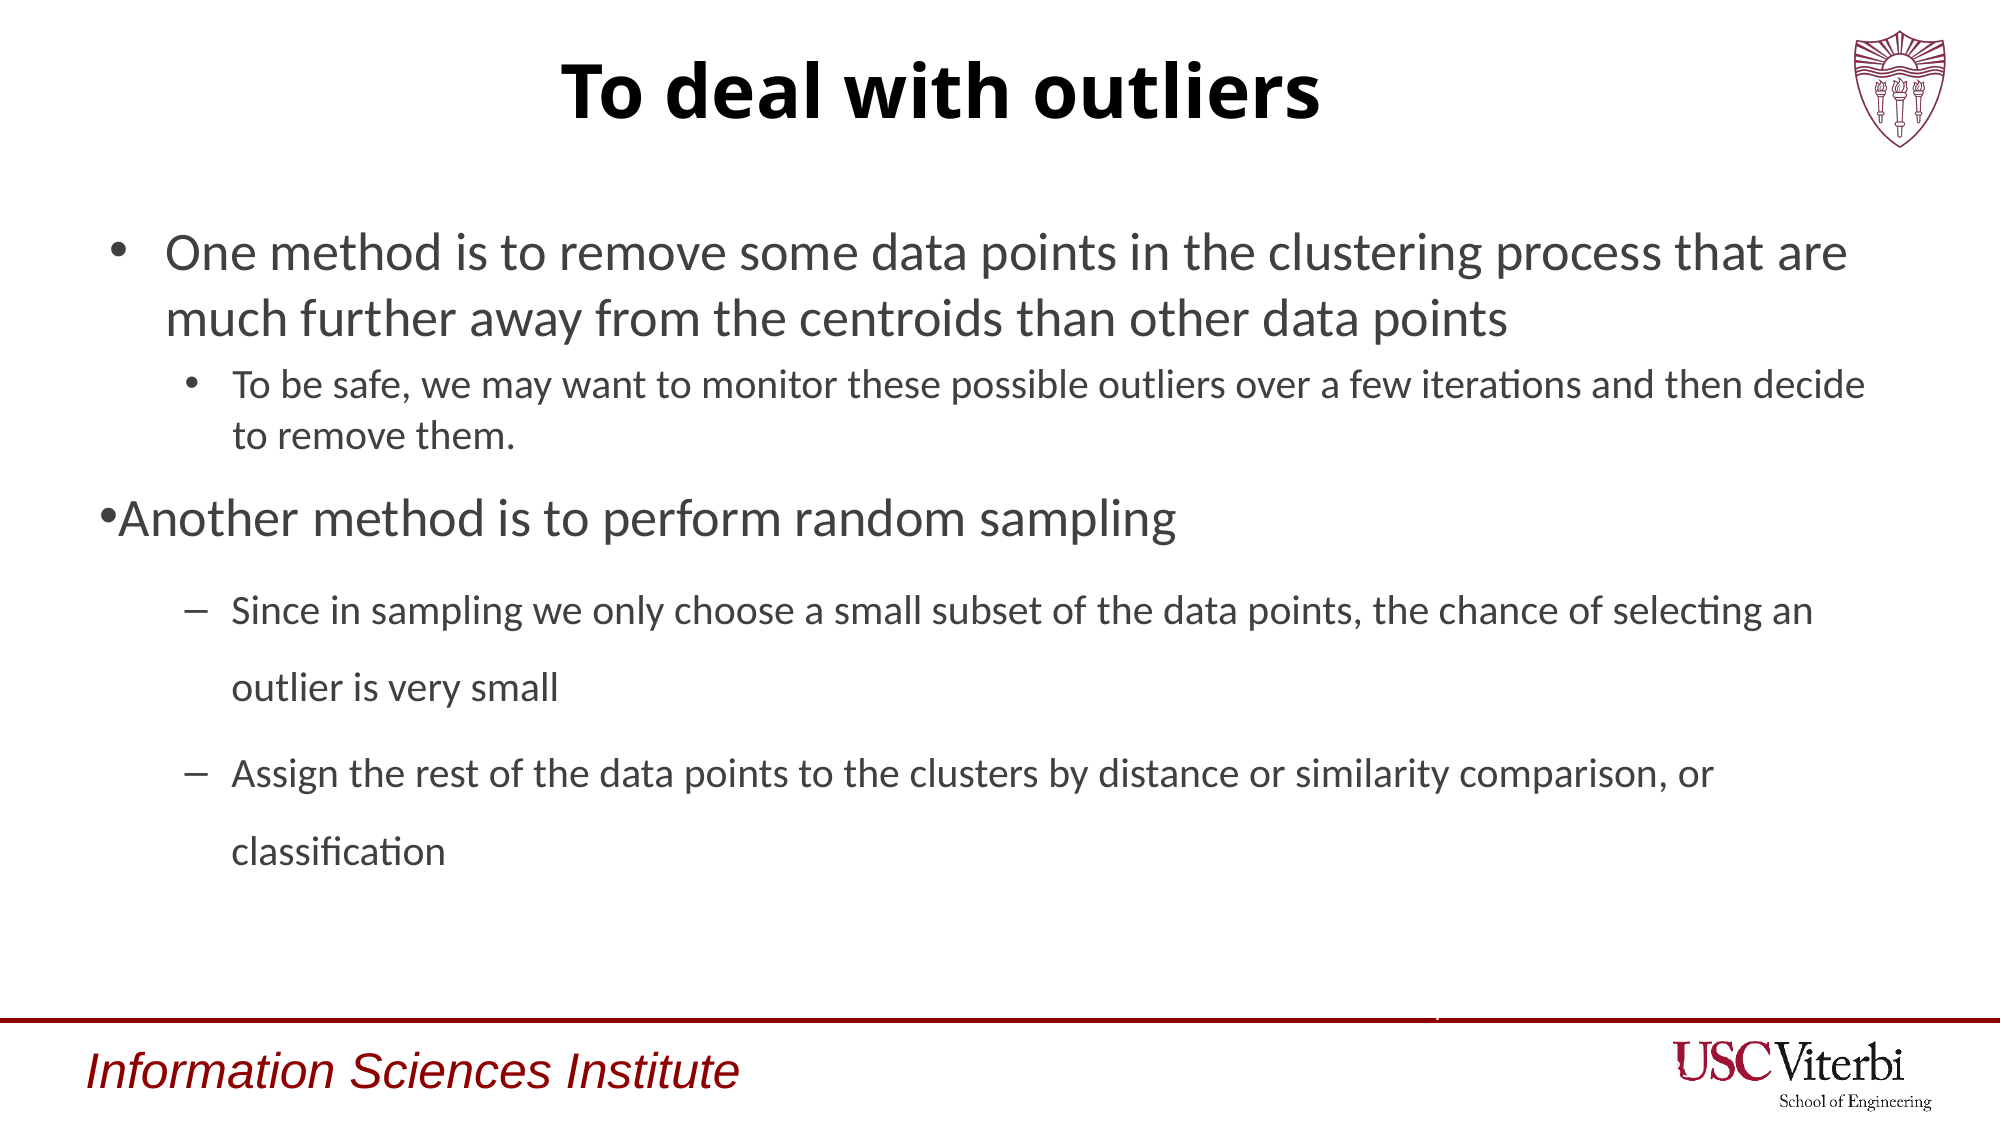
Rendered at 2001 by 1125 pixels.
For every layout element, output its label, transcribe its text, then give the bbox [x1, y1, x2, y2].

title To deal with outliers [99, 35, 1783, 141]
picture [1824, 13, 1975, 164]
picture [1641, 1027, 1964, 1118]
text_box Source: https://www.cs.uic.edu/~liub/ 35 [1305, 989, 1731, 1083]
list One method is to remove some data points in the clustering process that are much further away from the centroids than other data points To be safe, we may want to monitor these possible outliers over a few iterations and then decide to remove them. Another method is to perform random sampling Since in sampling we only choose a small subset of the data points, the chance of selecting an outlier is very small Assign the rest of the data points to the clusters by distance or similarity comparison, or classification [99, 187, 1902, 874]
